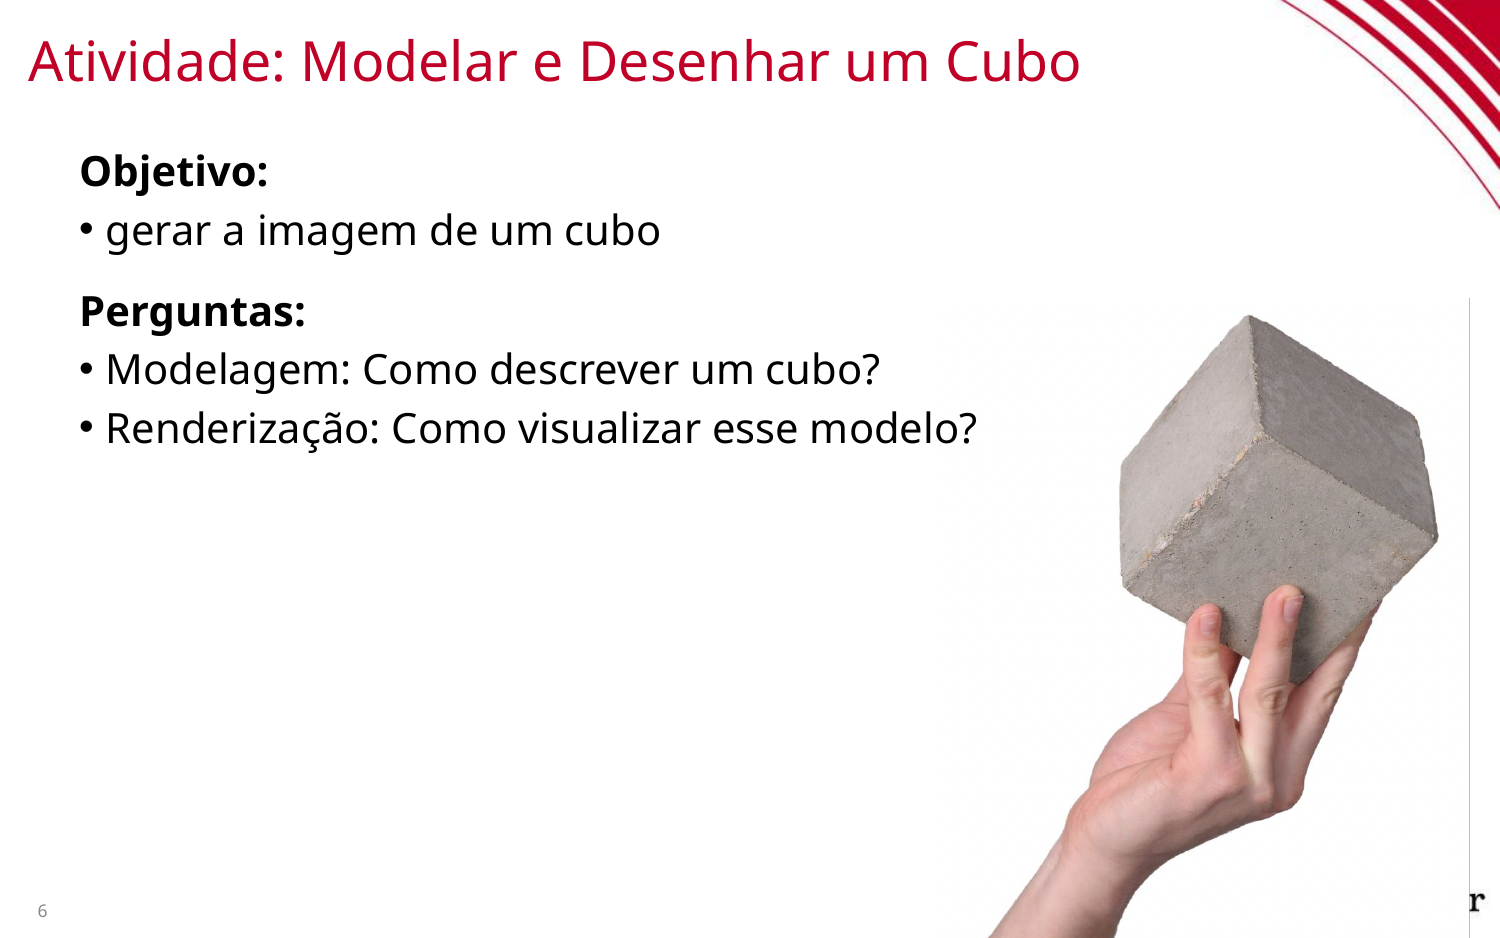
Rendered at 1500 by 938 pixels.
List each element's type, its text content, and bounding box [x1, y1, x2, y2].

list Objetivo: gerar a imagem de um cubo Perguntas: Modelagem: Como descrever um cubo? Renderização: Como visualizar esse modelo? [64, 137, 1447, 876]
title Atividade: Modelar e Desenhar um Cubo [13, 18, 1397, 104]
picture [249, 0, 1500, 938]
slide_number 6 [0, 887, 63, 938]
